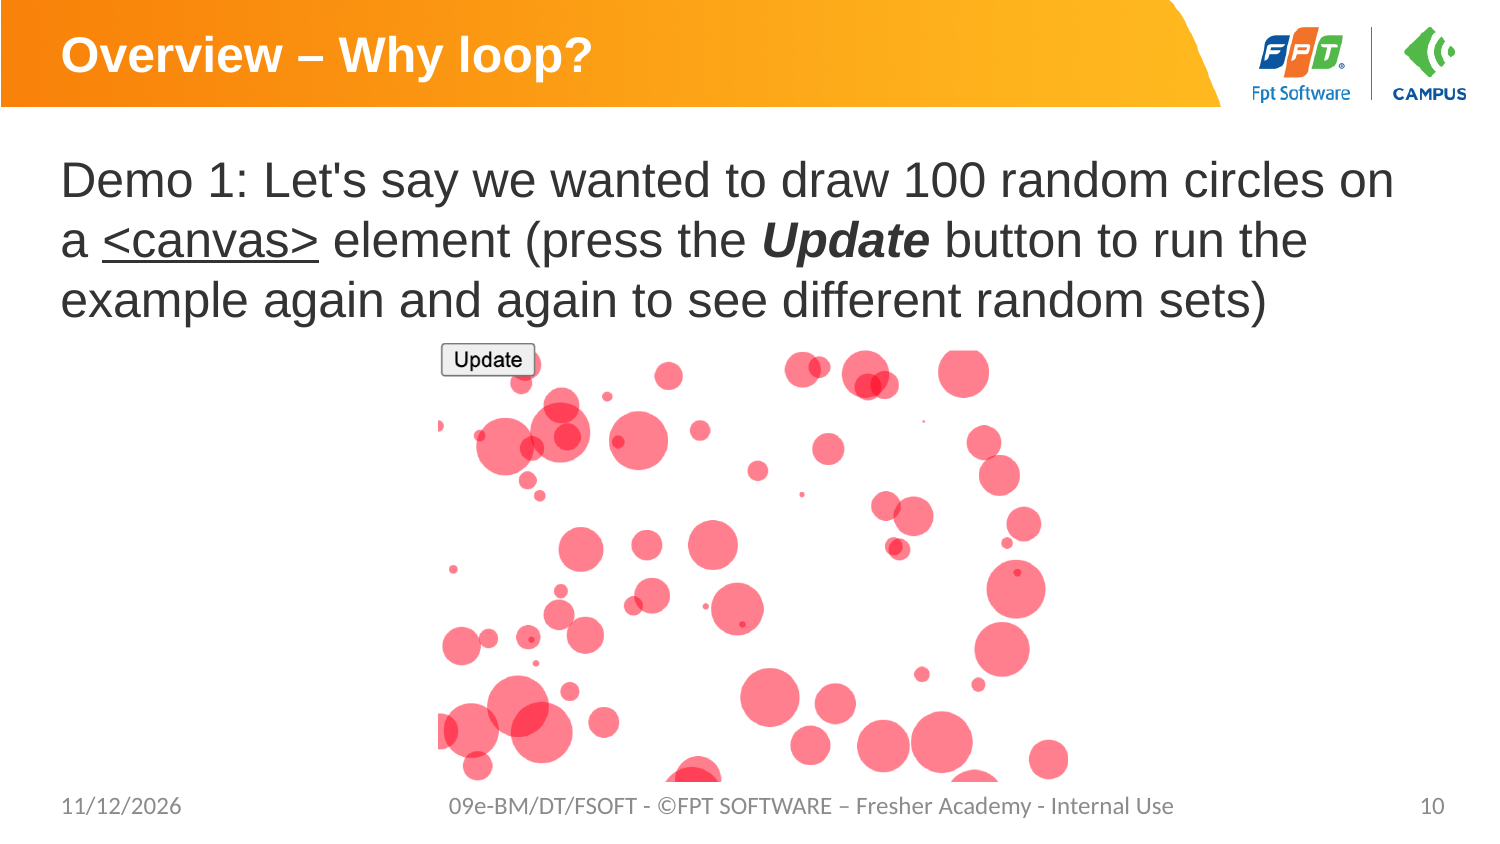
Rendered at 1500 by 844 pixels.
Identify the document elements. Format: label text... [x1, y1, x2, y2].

text_box Demo 1: Let's say we wanted to draw 100 random circles on a <canvas> element (press the Update button to run the example again and again to see different random sets) [45, 139, 1461, 335]
picture [1, 0, 1499, 844]
title Overview – Why loop? [45, 0, 1176, 106]
slide_number 10 [1350, 782, 1461, 827]
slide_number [45, 782, 270, 827]
footer 09e-BM/DT/FSOFT - ©FPT SOFTWARE – Fresher Academy - Internal Use [289, 782, 1335, 827]
